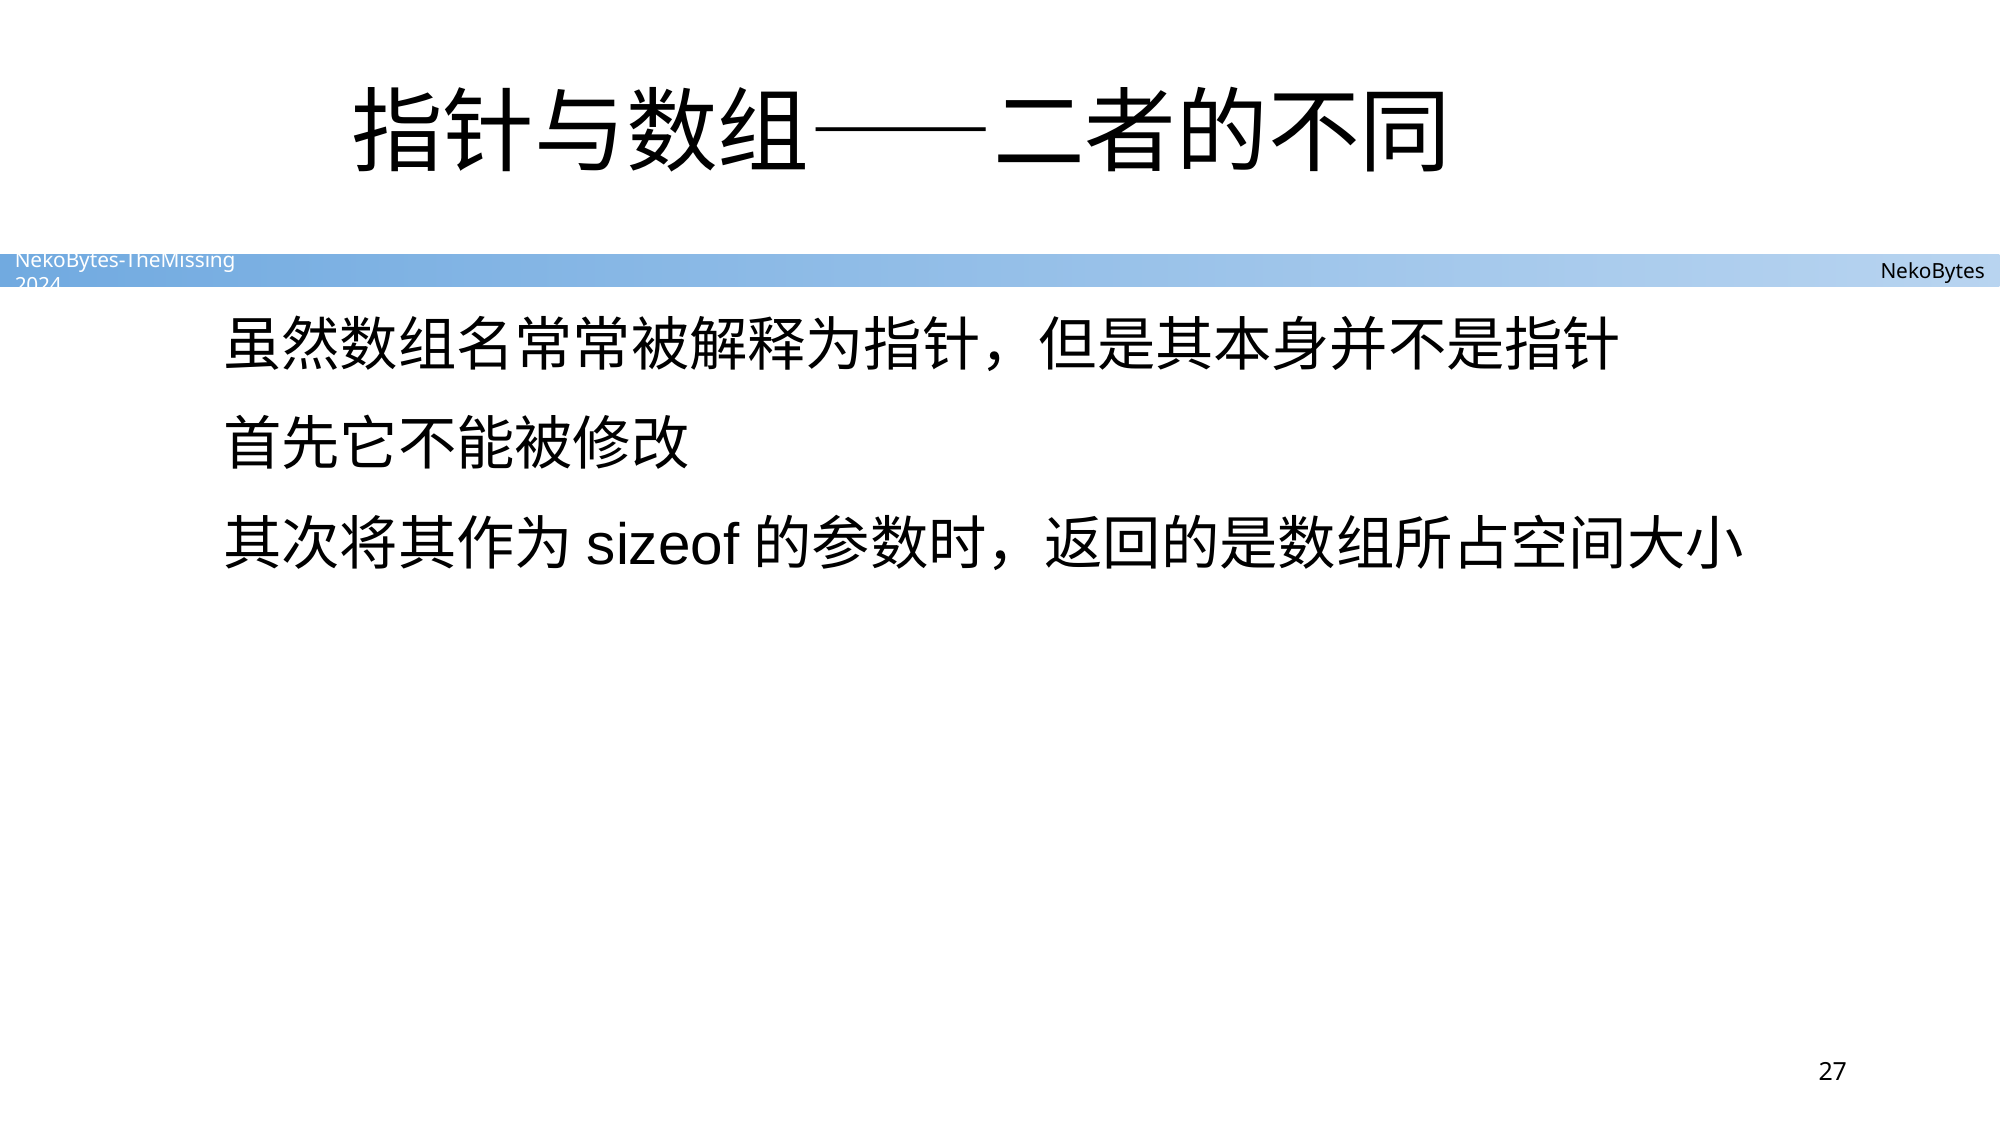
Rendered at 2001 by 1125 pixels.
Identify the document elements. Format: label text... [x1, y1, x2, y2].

list 虽然数组名常常被解释为指针，但是其本身并不是指针 首先它不能被修改 其次将其作为sizeof的参数时，返回的是数组所占空间大小 [137, 299, 1863, 1013]
title 指针与数组——二者的不同 [39, 19, 1764, 237]
slide_number 27 [1412, 1042, 1863, 1103]
